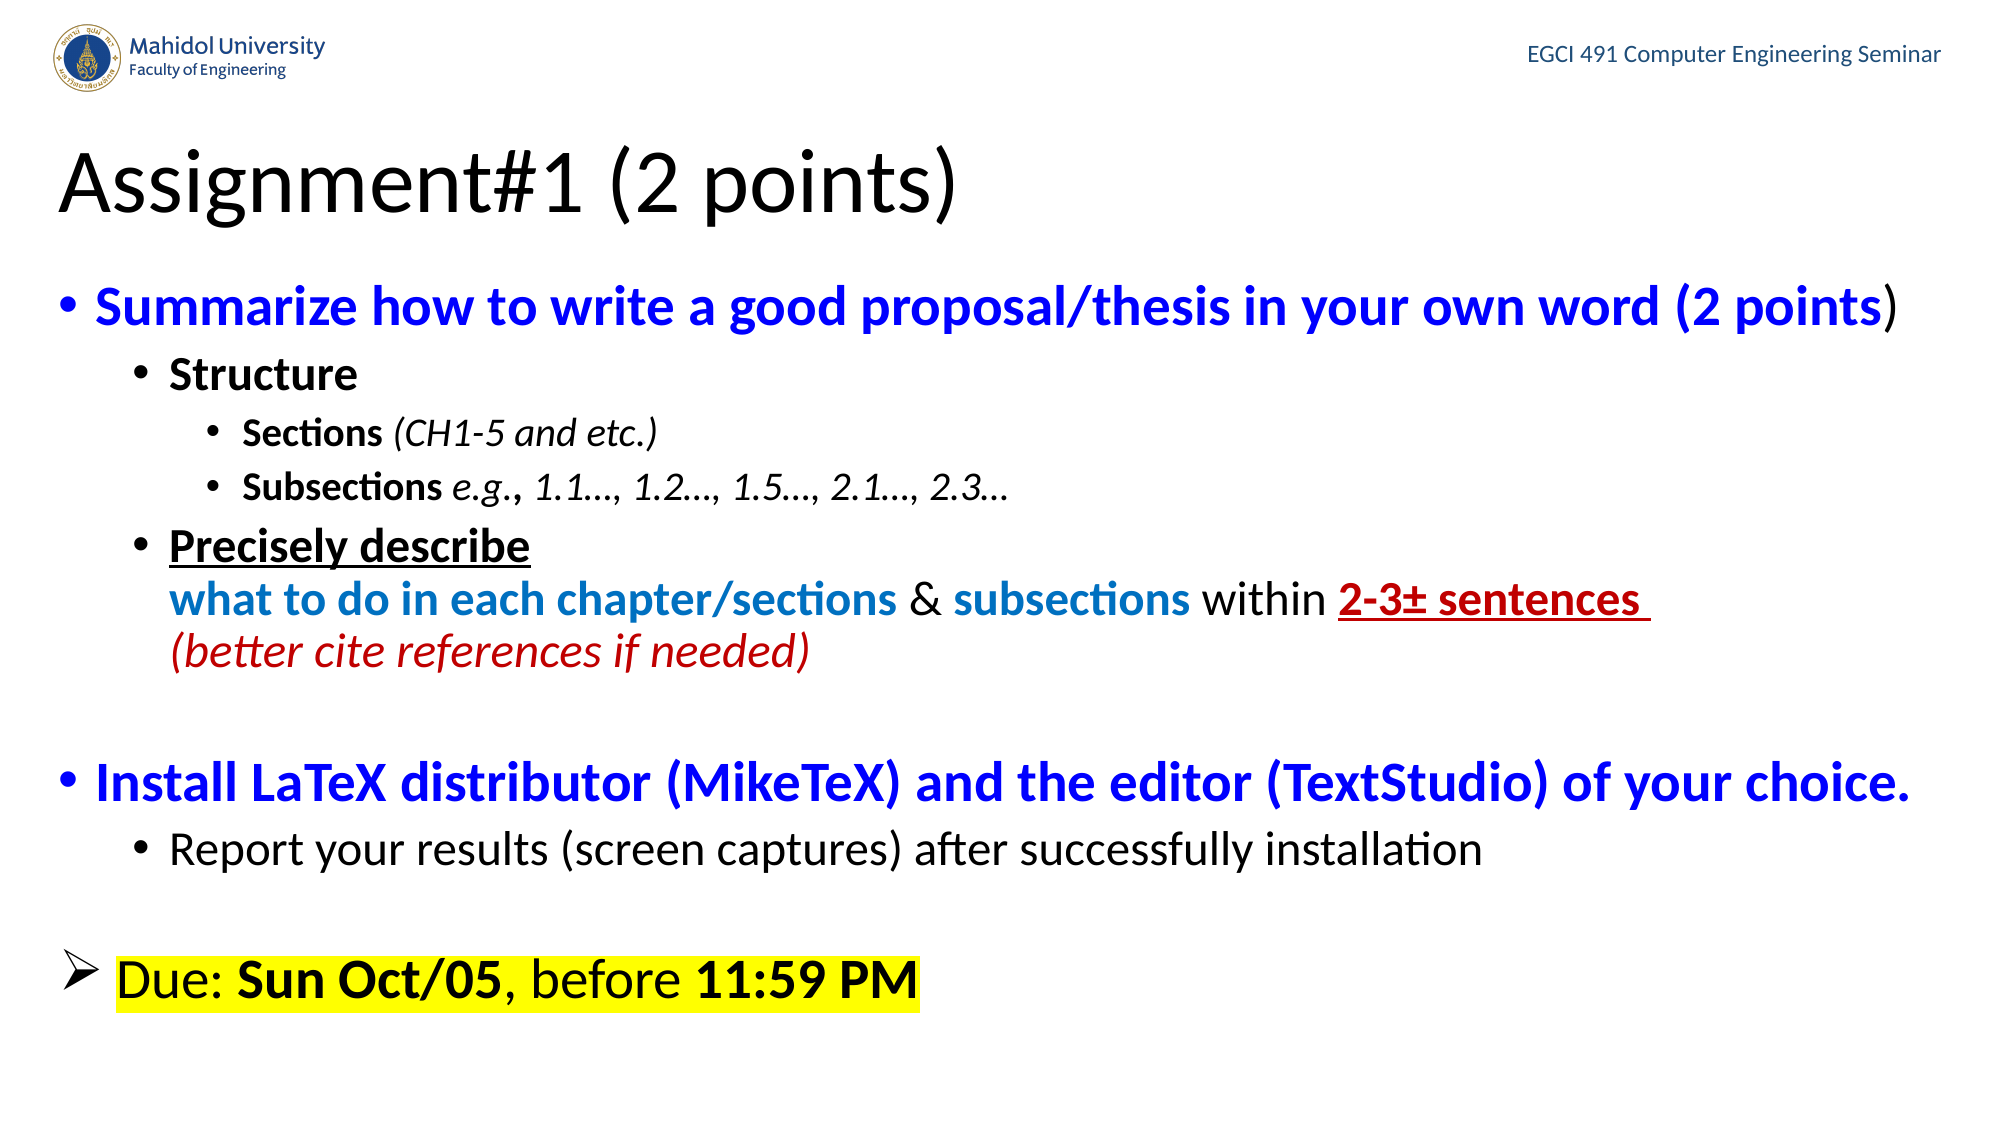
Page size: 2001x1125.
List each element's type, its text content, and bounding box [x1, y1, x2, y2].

picture [42, 18, 334, 97]
list Summarize how to write a good proposal/thesis in your own word (2 points) Structure Sections (CH1-5 and etc.) Subsections e.g., 1.1…, 1.2…, 1.5…, 2.1…, 2.3… Precisely describe what to do in each chapter/sections & subsections within 2-3± sentences (better cite references if needed) Install LaTeX distributor (MikeTeX) and the editor (TextStudio) of your choice. Report your results (screen captures) after successfully installation Due: Sun Oct/05, before 11:59 PM [43, 268, 1958, 1075]
title Assignment#1 (2 points) [43, 111, 1958, 255]
